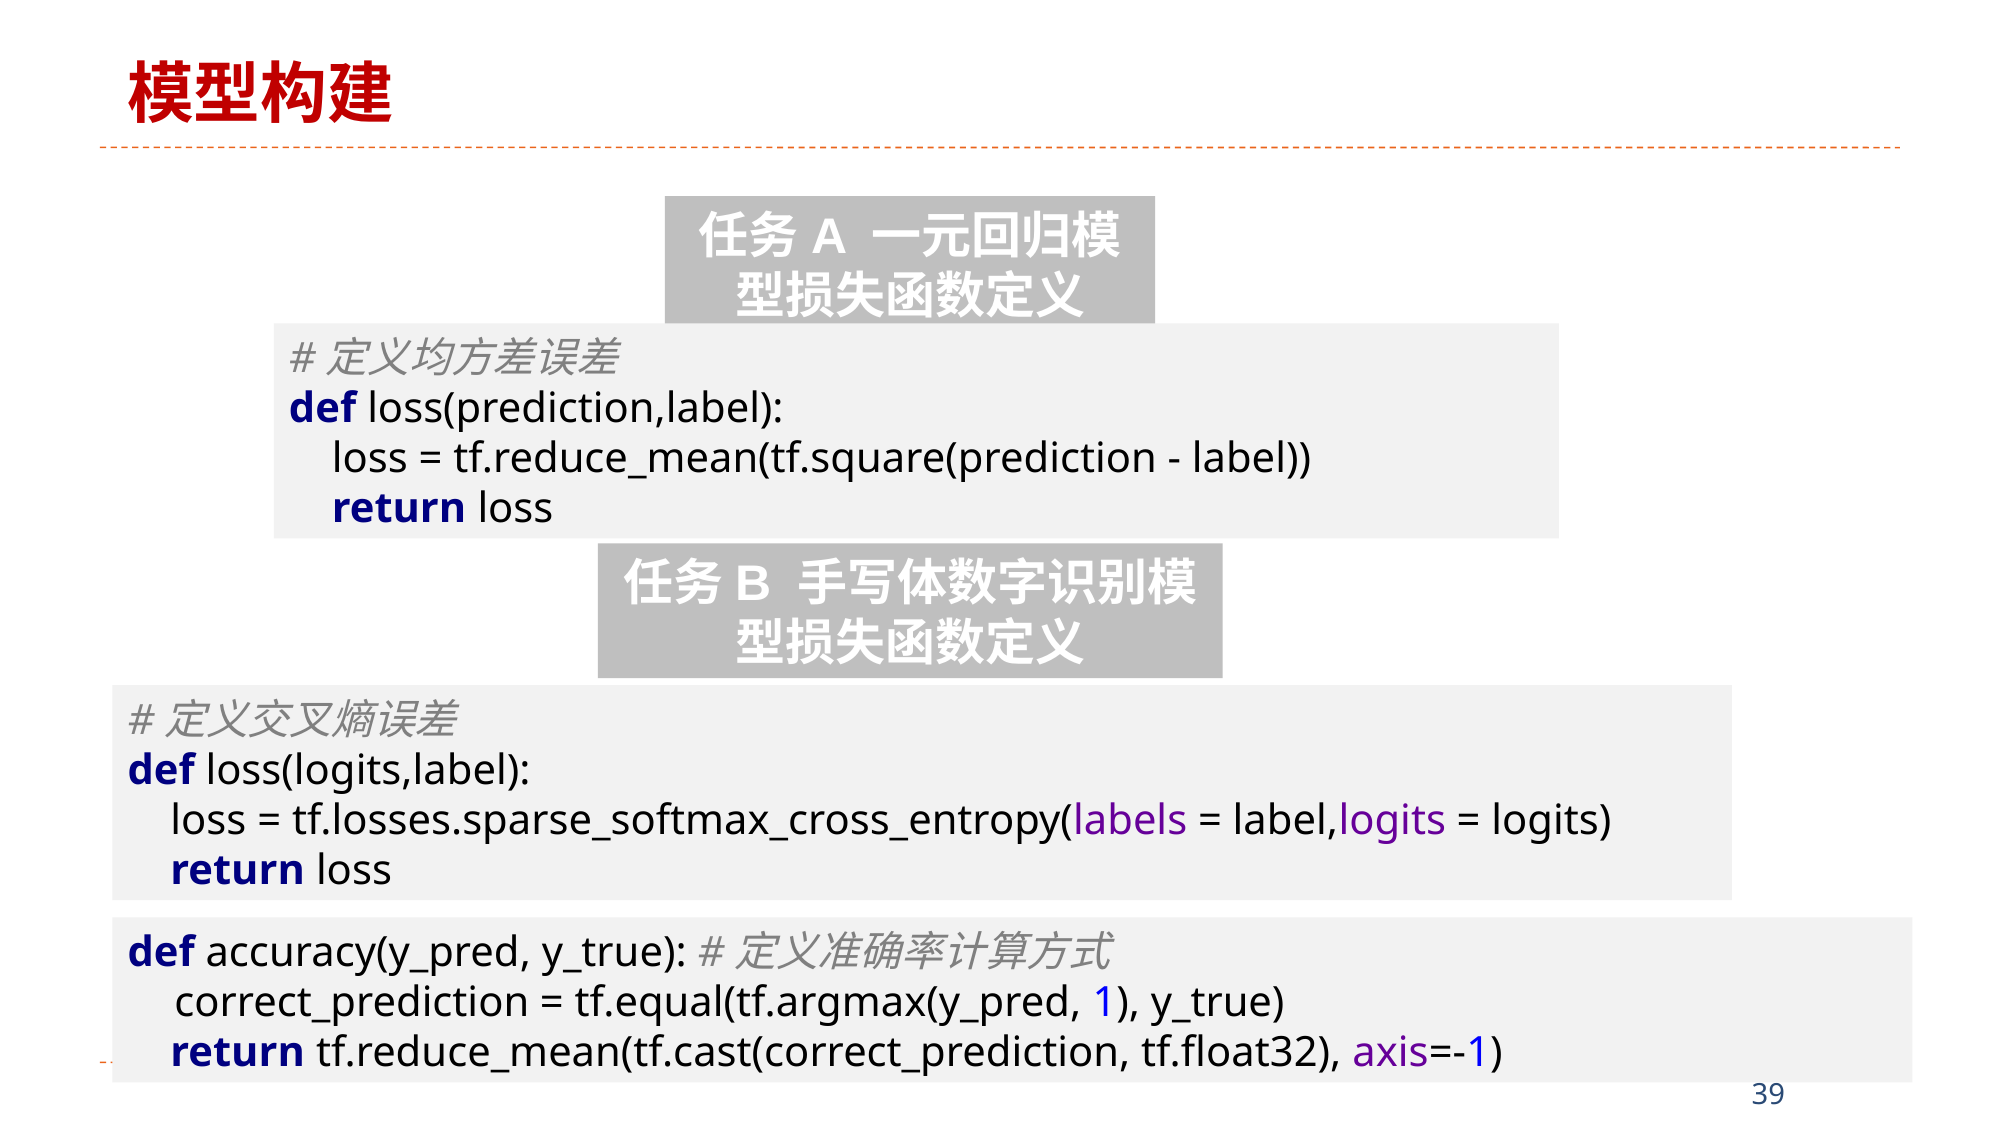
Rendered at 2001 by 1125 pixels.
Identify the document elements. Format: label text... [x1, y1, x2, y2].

text_box def accuracy(y_pred, y_true): #定义准确率计算方式 correct_prediction = tf.equal(tf.argmax(y_pred, 1), y_true) return tf.reduce_mean(tf.cast(correct_prediction, tf.float32), axis=-1) [112, 917, 1913, 1083]
text_box 任务A 一元回归模型损失函数定义 [664, 196, 1156, 323]
text_box 模型构建 [112, 27, 1091, 153]
text_box #定义均方差误差 def loss(prediction,label): loss = tf.reduce_mean(tf.square(prediction - label)) return loss [273, 323, 1559, 539]
text_box #定义交叉熵误差 def loss(logits,label): loss = tf.losses.sparse_softmax_cross_entropy(labels = label,logits = logits) return loss [112, 685, 1732, 901]
text_box 任务B 手写体数字识别模型损失函数定义 [597, 543, 1223, 679]
